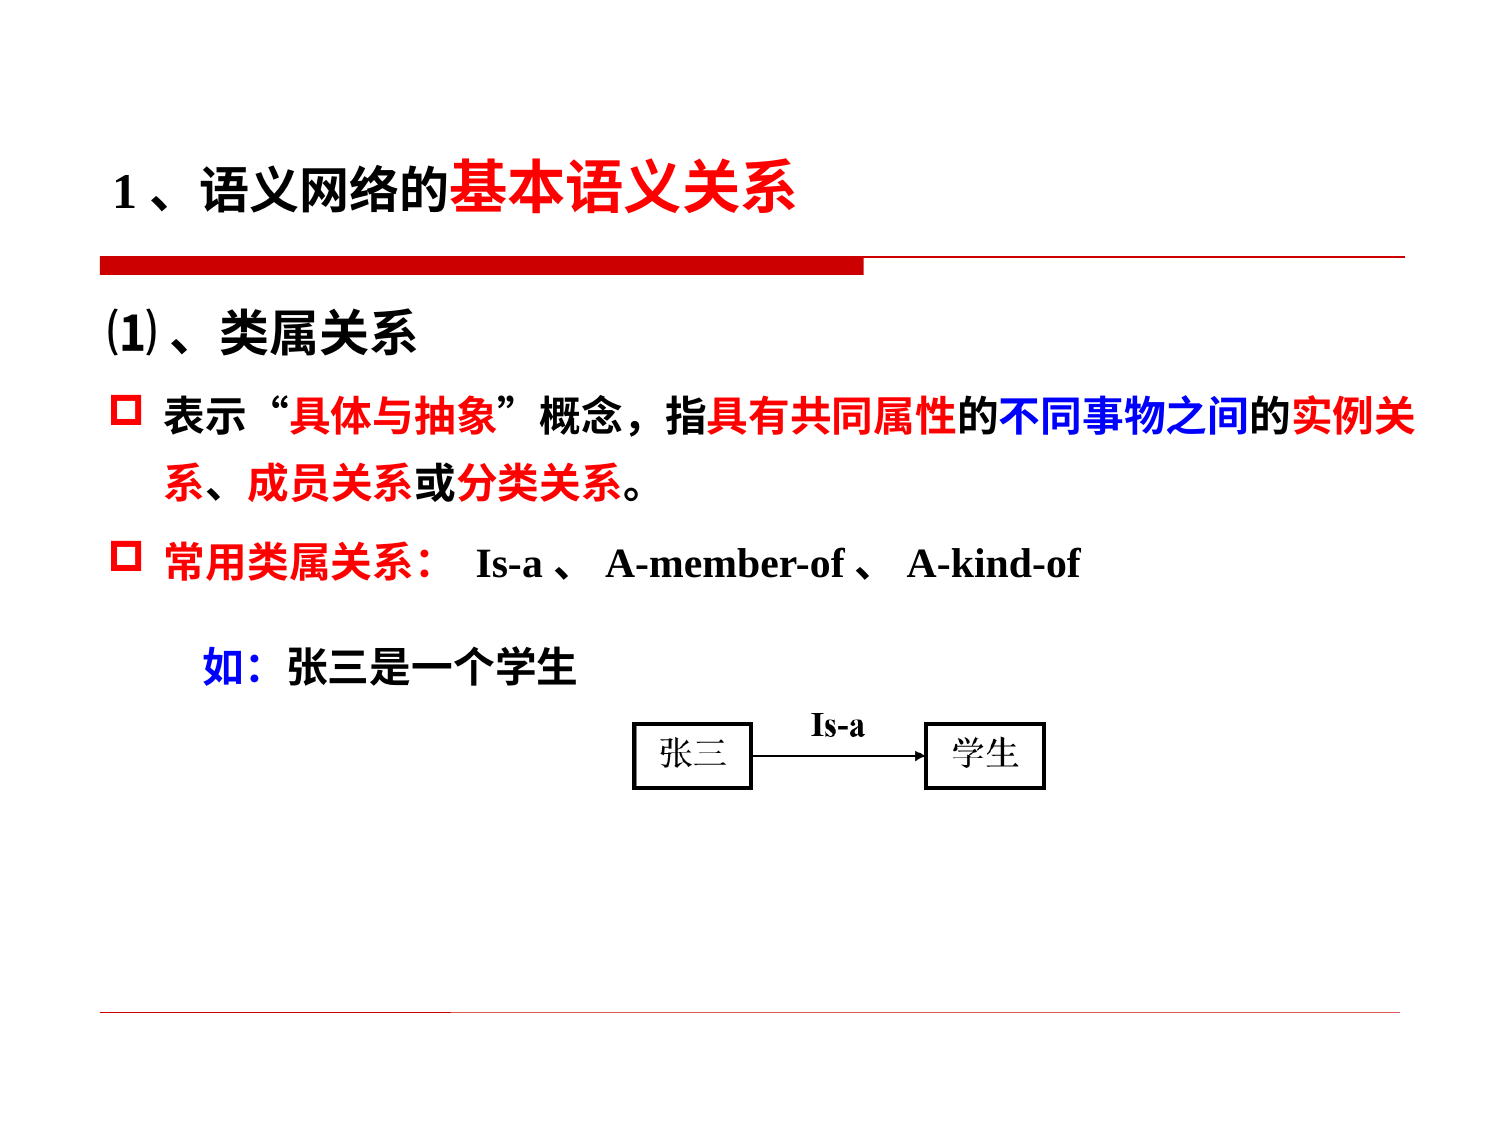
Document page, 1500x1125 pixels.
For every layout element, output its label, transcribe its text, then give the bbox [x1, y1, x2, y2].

title 1、语义网络的基本语义关系 [112, 137, 809, 220]
text_box ⑴、类属关系 表示“具体与抽象”概念，指具有共同属性的不同事物之间的实例关系、成员关系或分类关系。 常用类属关系： Is-a、A-member-of、A-kind-of [107, 290, 1419, 587]
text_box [202, 633, 1046, 791]
